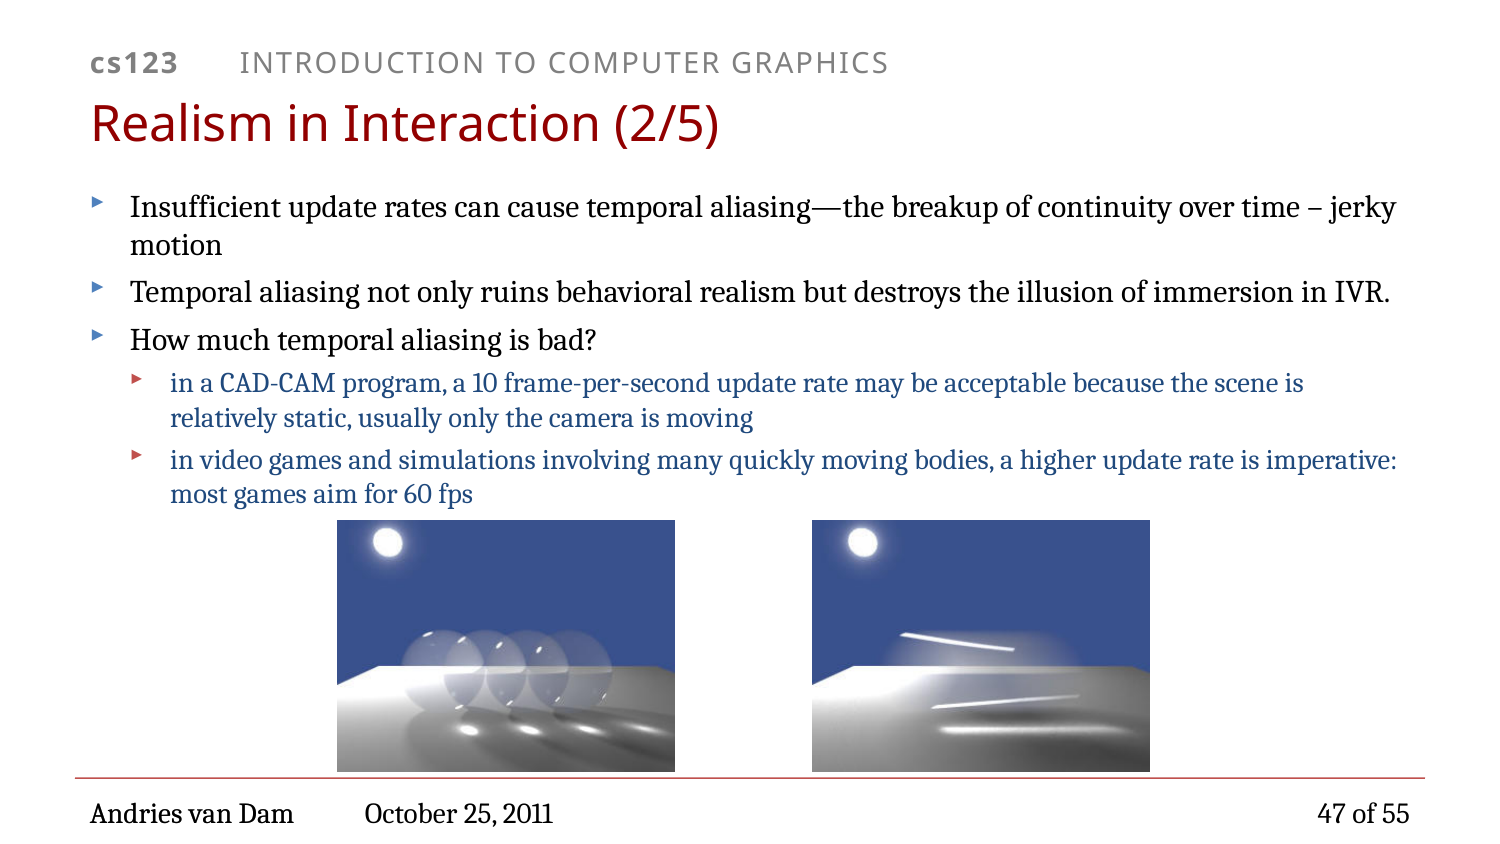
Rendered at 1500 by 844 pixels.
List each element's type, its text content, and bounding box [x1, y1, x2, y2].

slide_number 47 of 55 [1224, 787, 1425, 827]
footer October 25, 2011 [350, 787, 1213, 827]
picture [812, 520, 1151, 773]
picture [337, 520, 676, 773]
list Insufficient update rates can cause temporal aliasing—the breakup of continuity over time – jerky motion Temporal aliasing not only ruins behavioral realism but destroys the illusion of immersion in IVR. How much temporal aliasing is bad? in a CAD-CAM program, a 10 frame-per-second update rate may be acceptable because the scene is relatively static, usually only the camera is moving in video games and simulations involving many quickly moving bodies, a higher update rate is imperative: most games aim for 60 fps [75, 178, 1425, 554]
title Realism in Interaction (2/5) [75, 84, 1425, 160]
